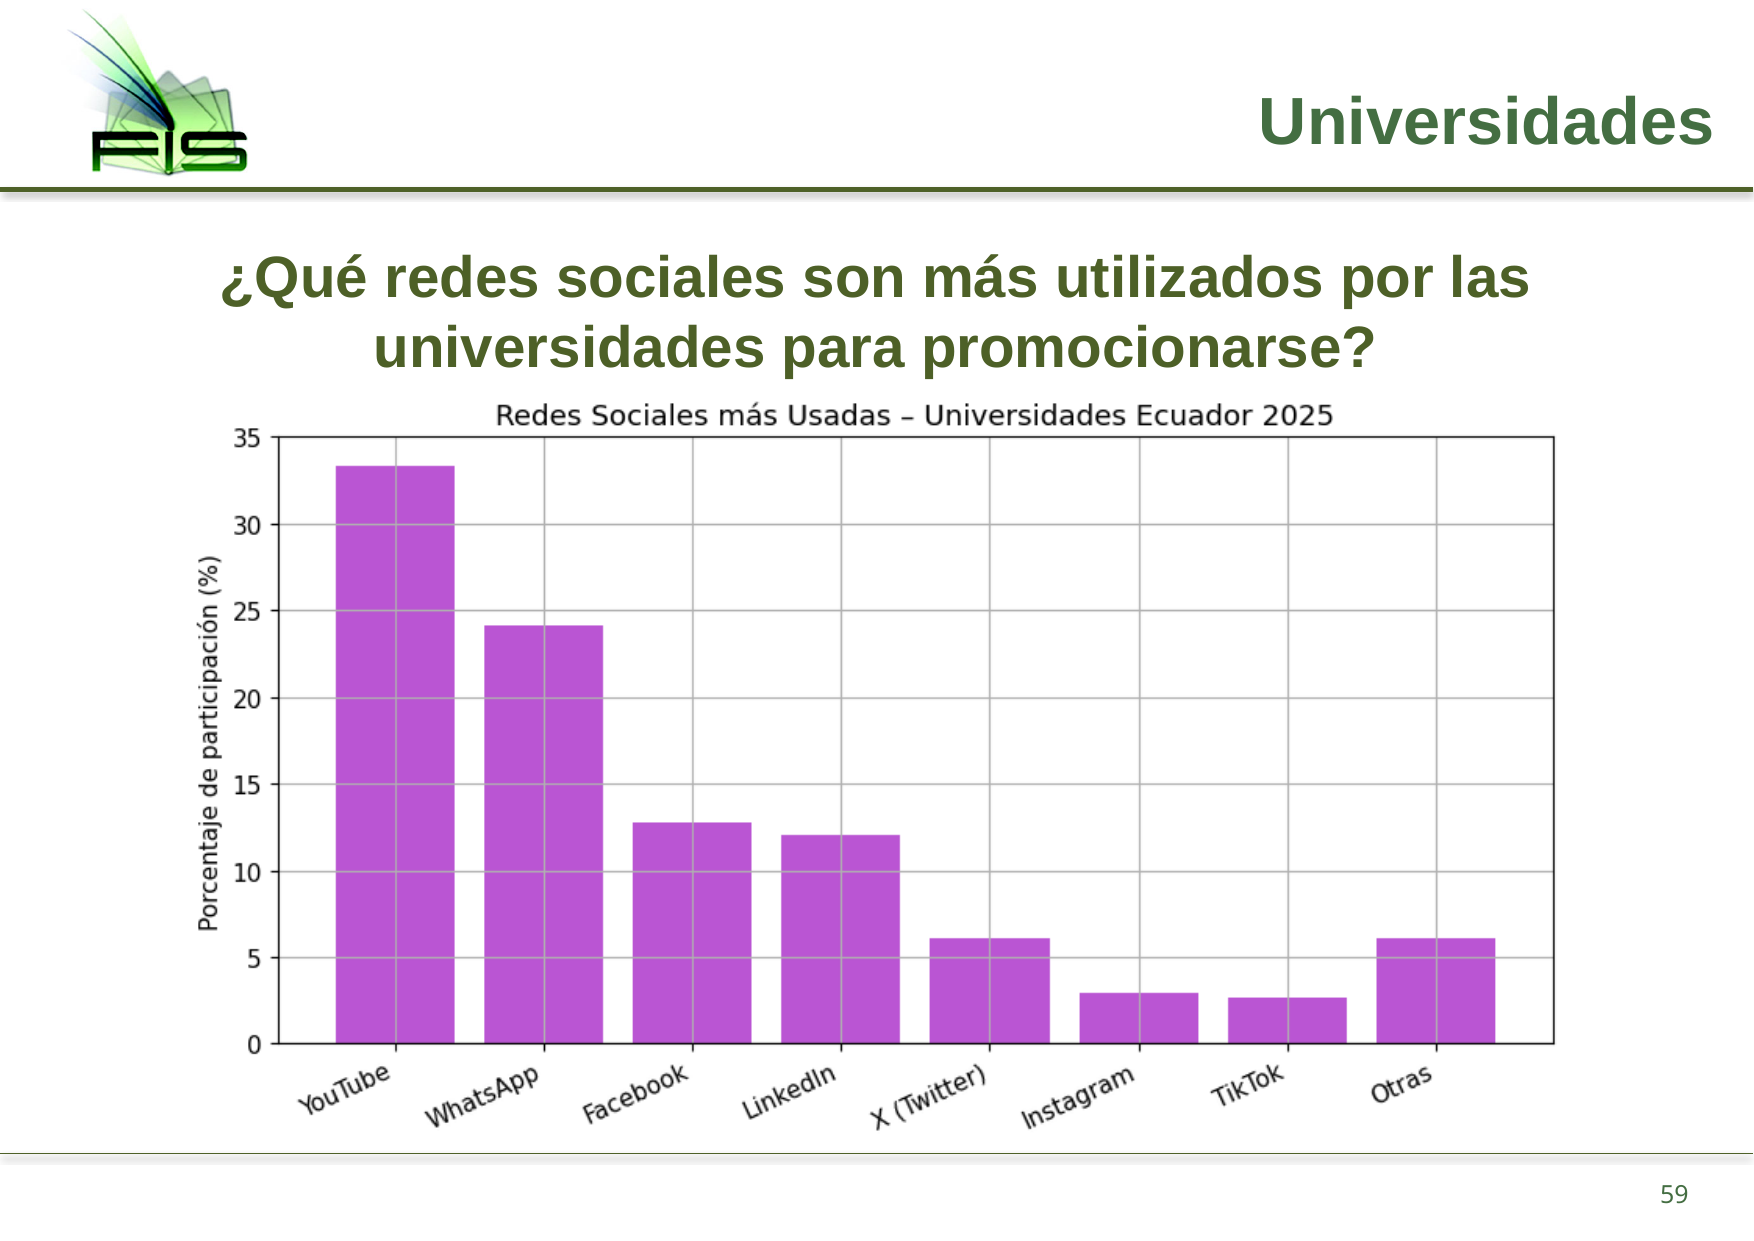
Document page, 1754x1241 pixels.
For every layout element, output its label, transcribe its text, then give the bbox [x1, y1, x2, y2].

picture [61, 8, 251, 178]
picture [183, 388, 1569, 1149]
text_box Universidades [801, 70, 1730, 166]
slide_number 59 [1296, 1162, 1706, 1229]
text_box ¿Qué redes sociales son más utilizados por las universidades para promocionarse? [176, 232, 1576, 388]
